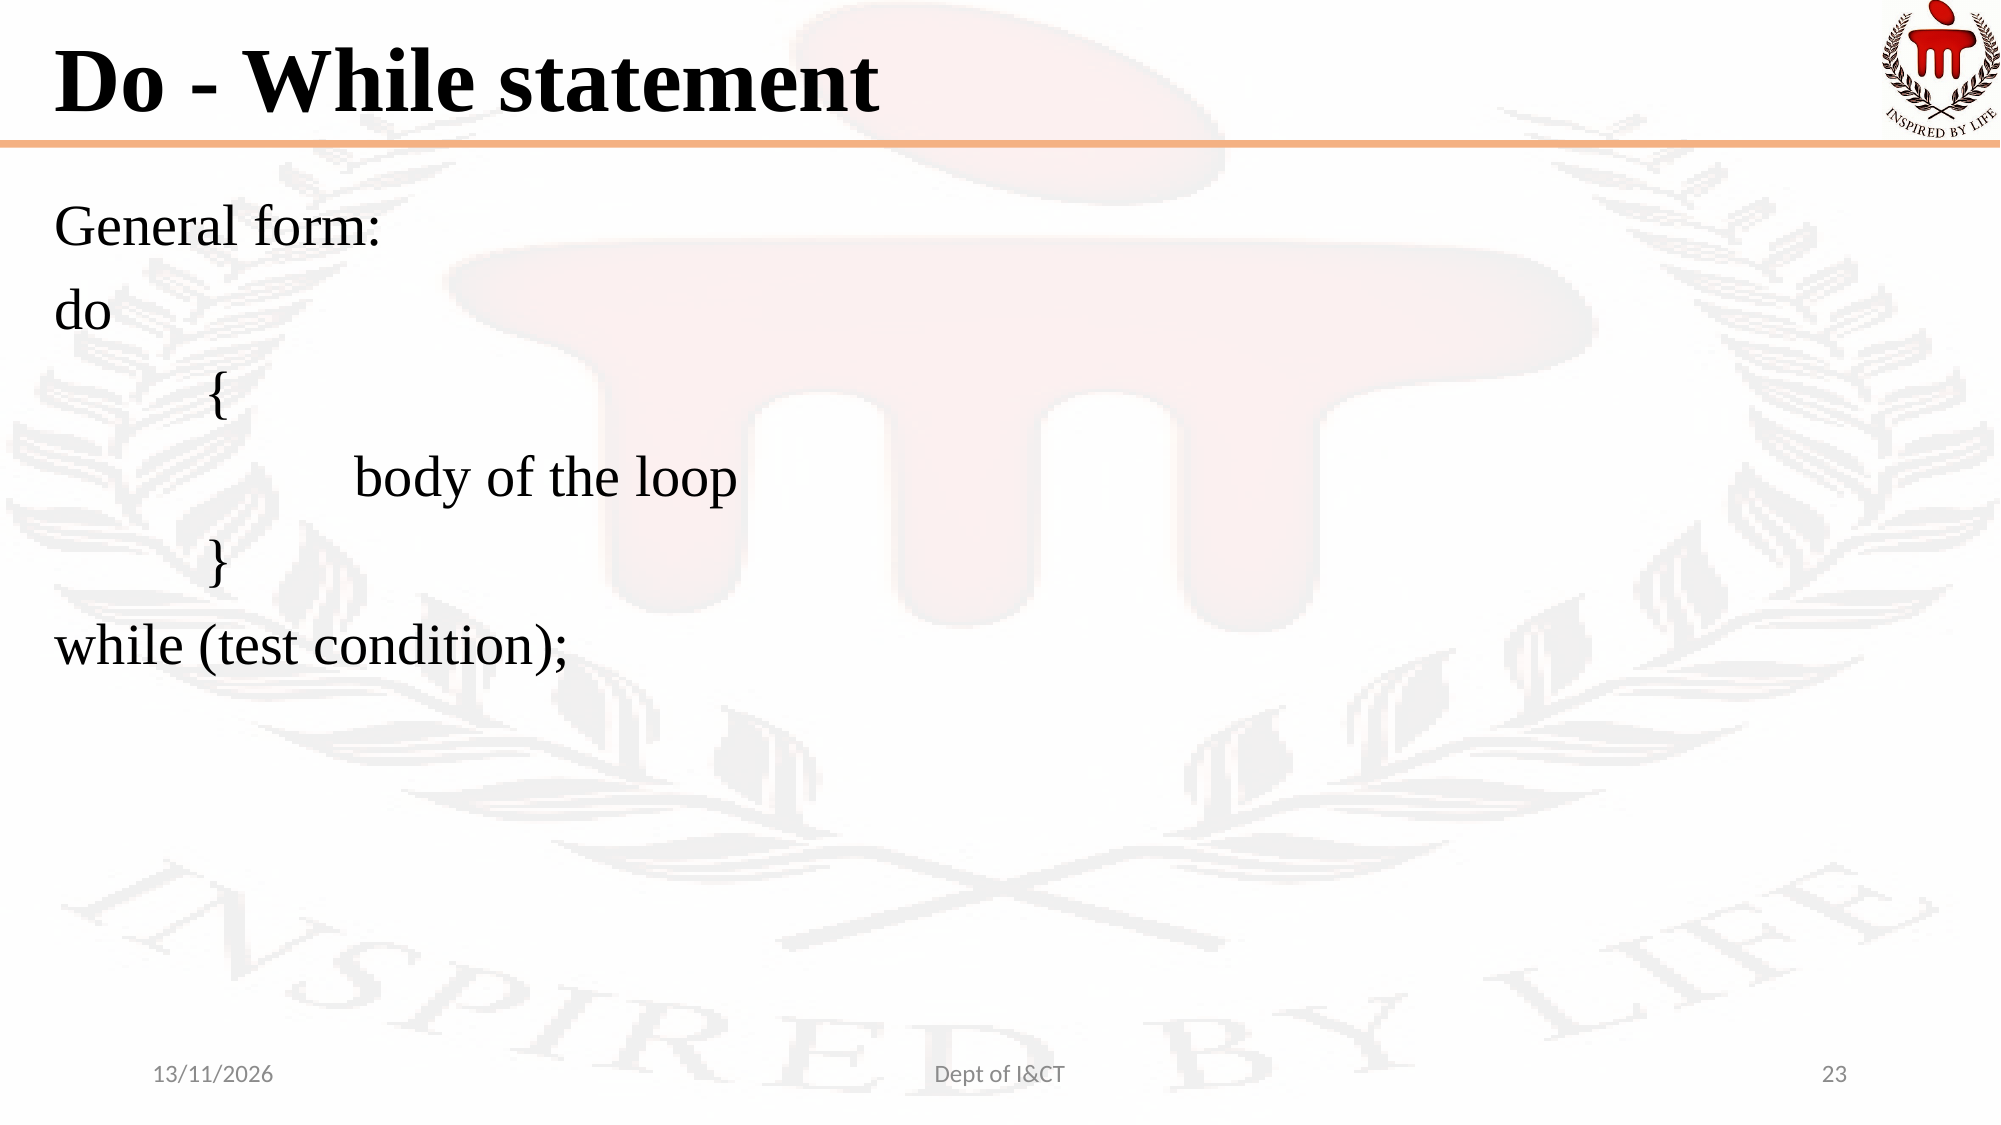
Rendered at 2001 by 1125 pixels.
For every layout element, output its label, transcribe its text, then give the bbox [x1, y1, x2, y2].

list General form: do { body of the loop } while (test condition); [39, 187, 1965, 1029]
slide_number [137, 1042, 588, 1103]
picture [1882, 0, 2000, 140]
title Do - While statement [39, 22, 1863, 141]
slide_number 23 [1412, 1042, 1863, 1103]
footer Dept of I&CT [662, 1042, 1338, 1103]
